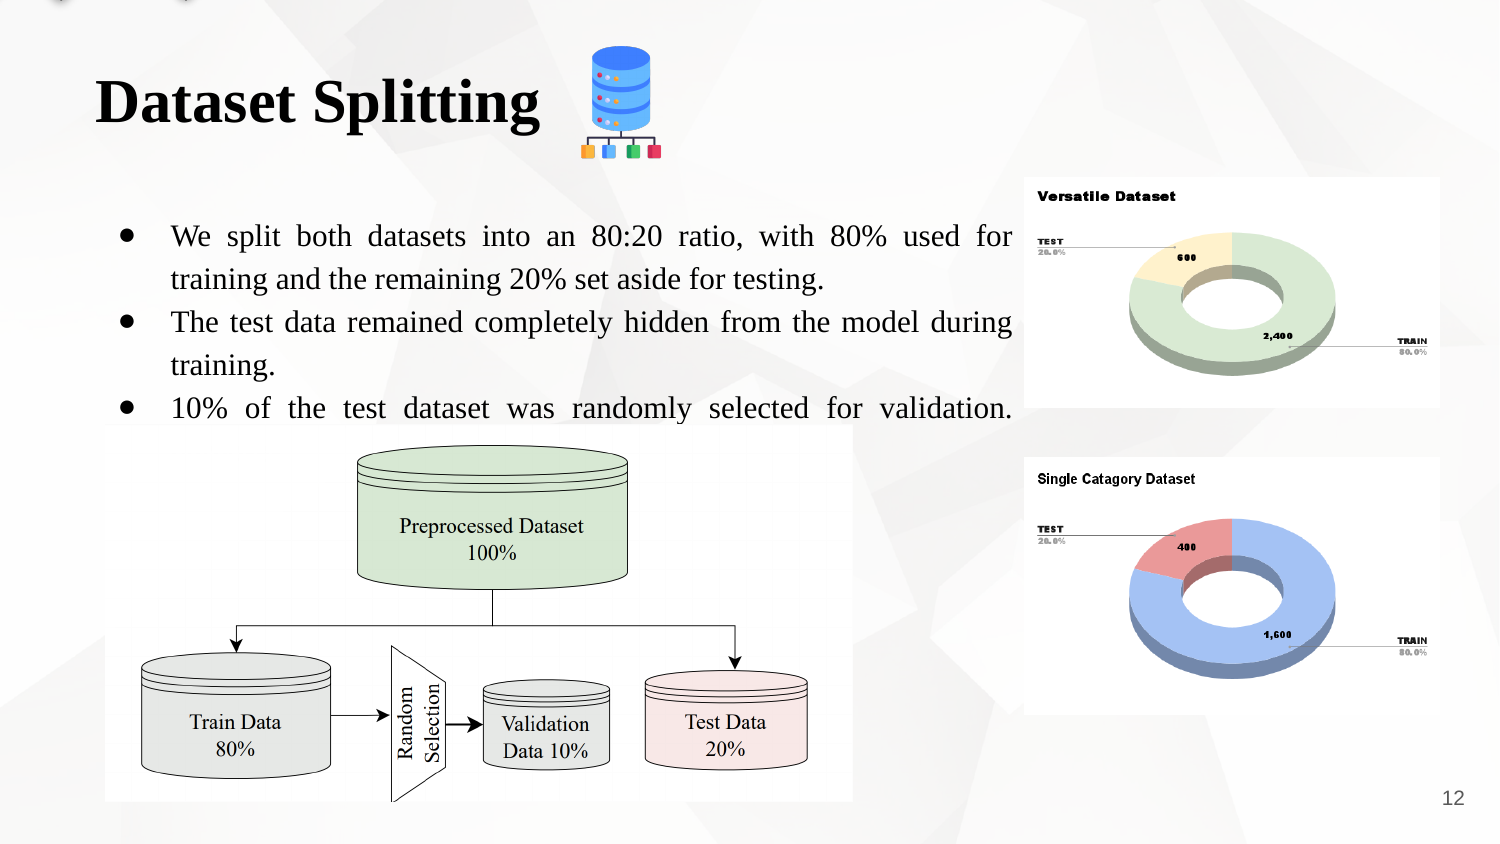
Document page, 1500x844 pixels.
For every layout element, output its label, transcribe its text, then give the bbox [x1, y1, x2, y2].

subtitle We split both datasets into an 80:20 ratio, with 80% used for training and the remaining 20% set aside for testing. The test data remained completely hidden from the model during training. 10% of the test dataset was randomly selected for validation. purposes. [80, 194, 1030, 425]
picture [0, 0, 1500, 844]
slide_number ‹#› [1389, 764, 1480, 830]
title Dataset Splitting [80, 40, 558, 150]
